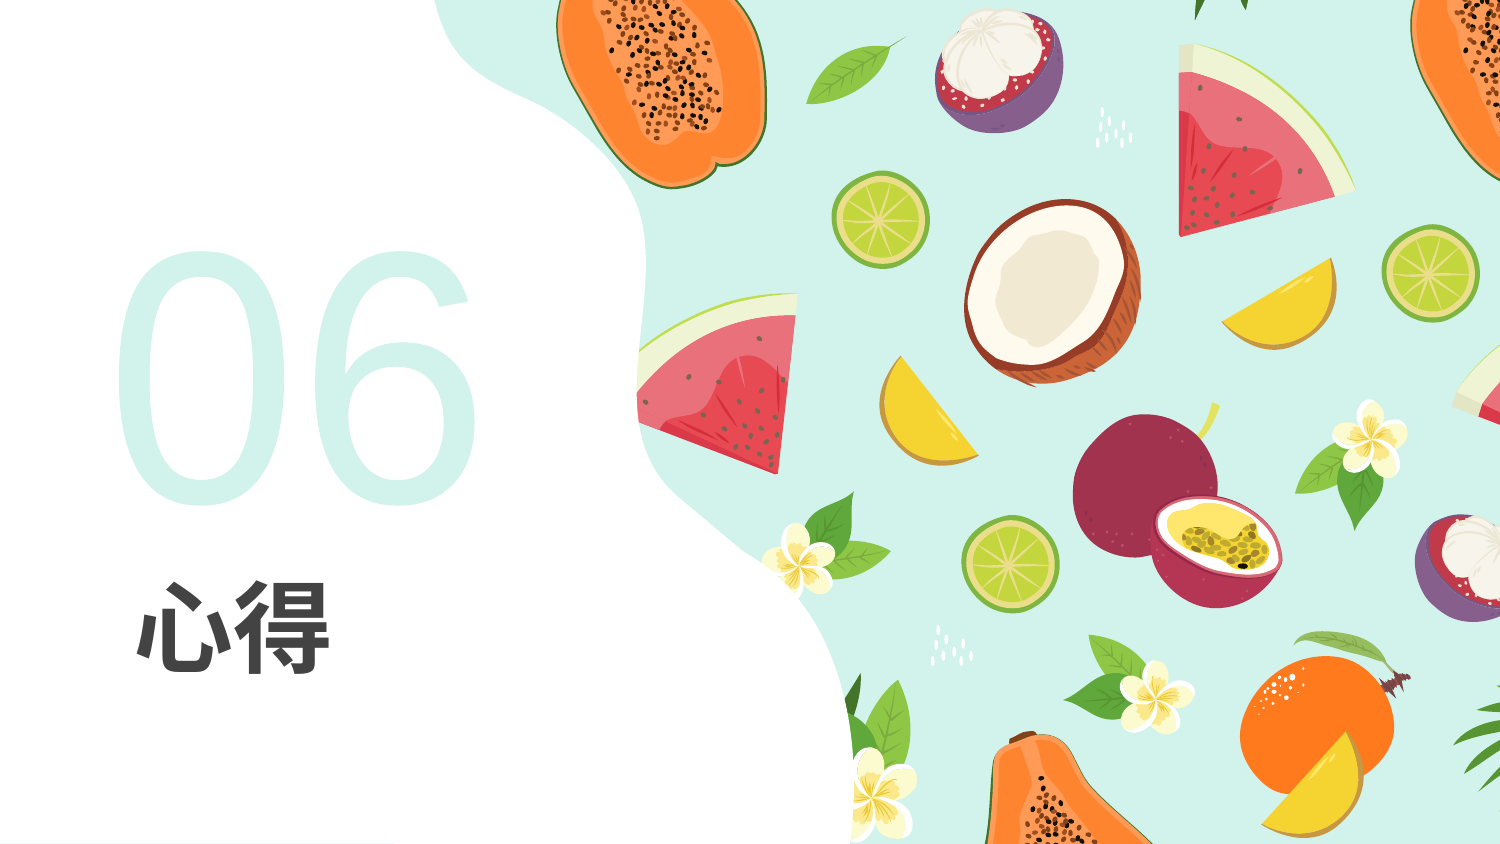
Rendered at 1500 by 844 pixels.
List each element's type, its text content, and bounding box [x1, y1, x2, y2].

title 心得 [118, 518, 1025, 733]
